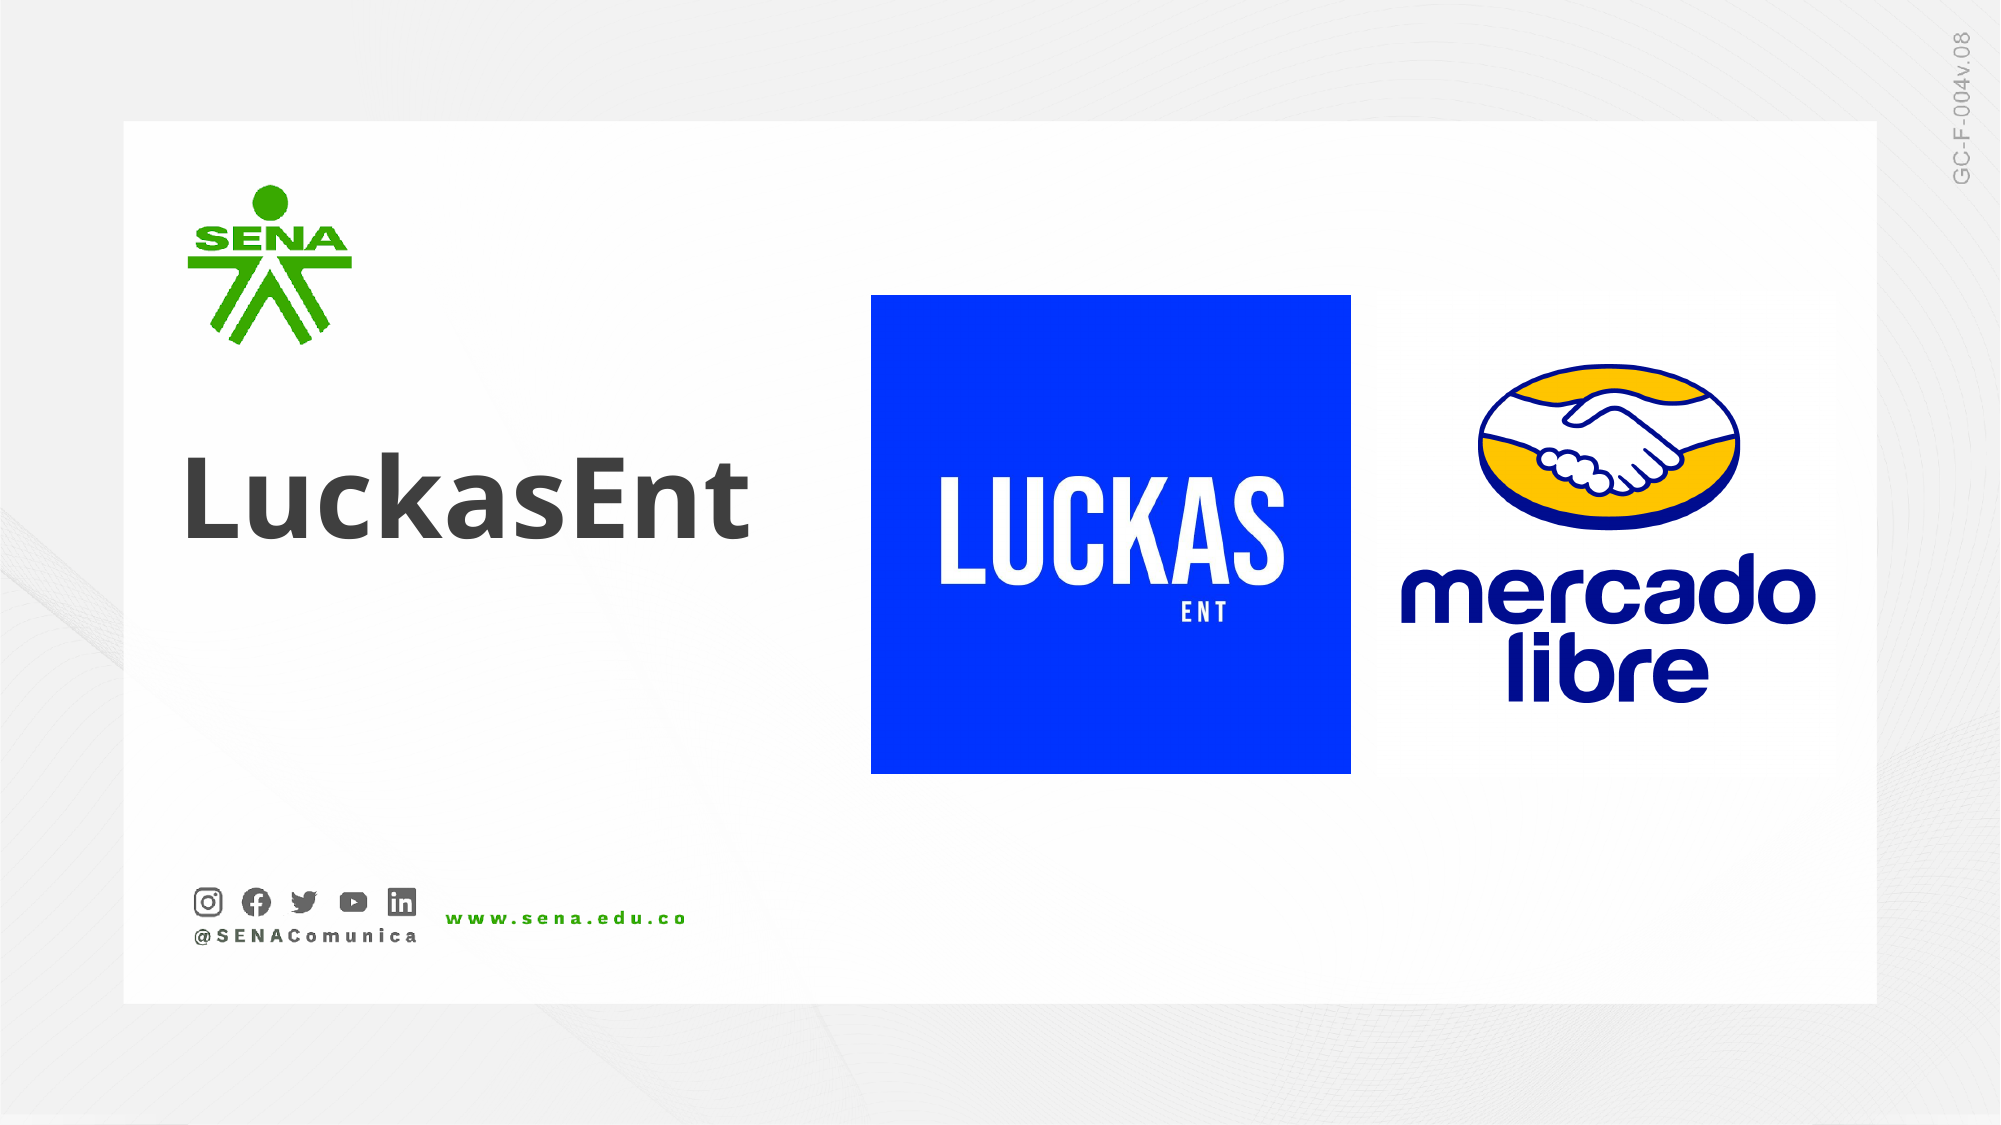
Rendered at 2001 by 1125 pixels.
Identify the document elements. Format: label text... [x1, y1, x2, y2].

picture [0, 0, 2000, 1125]
text_box LuckasEnt [163, 418, 866, 569]
